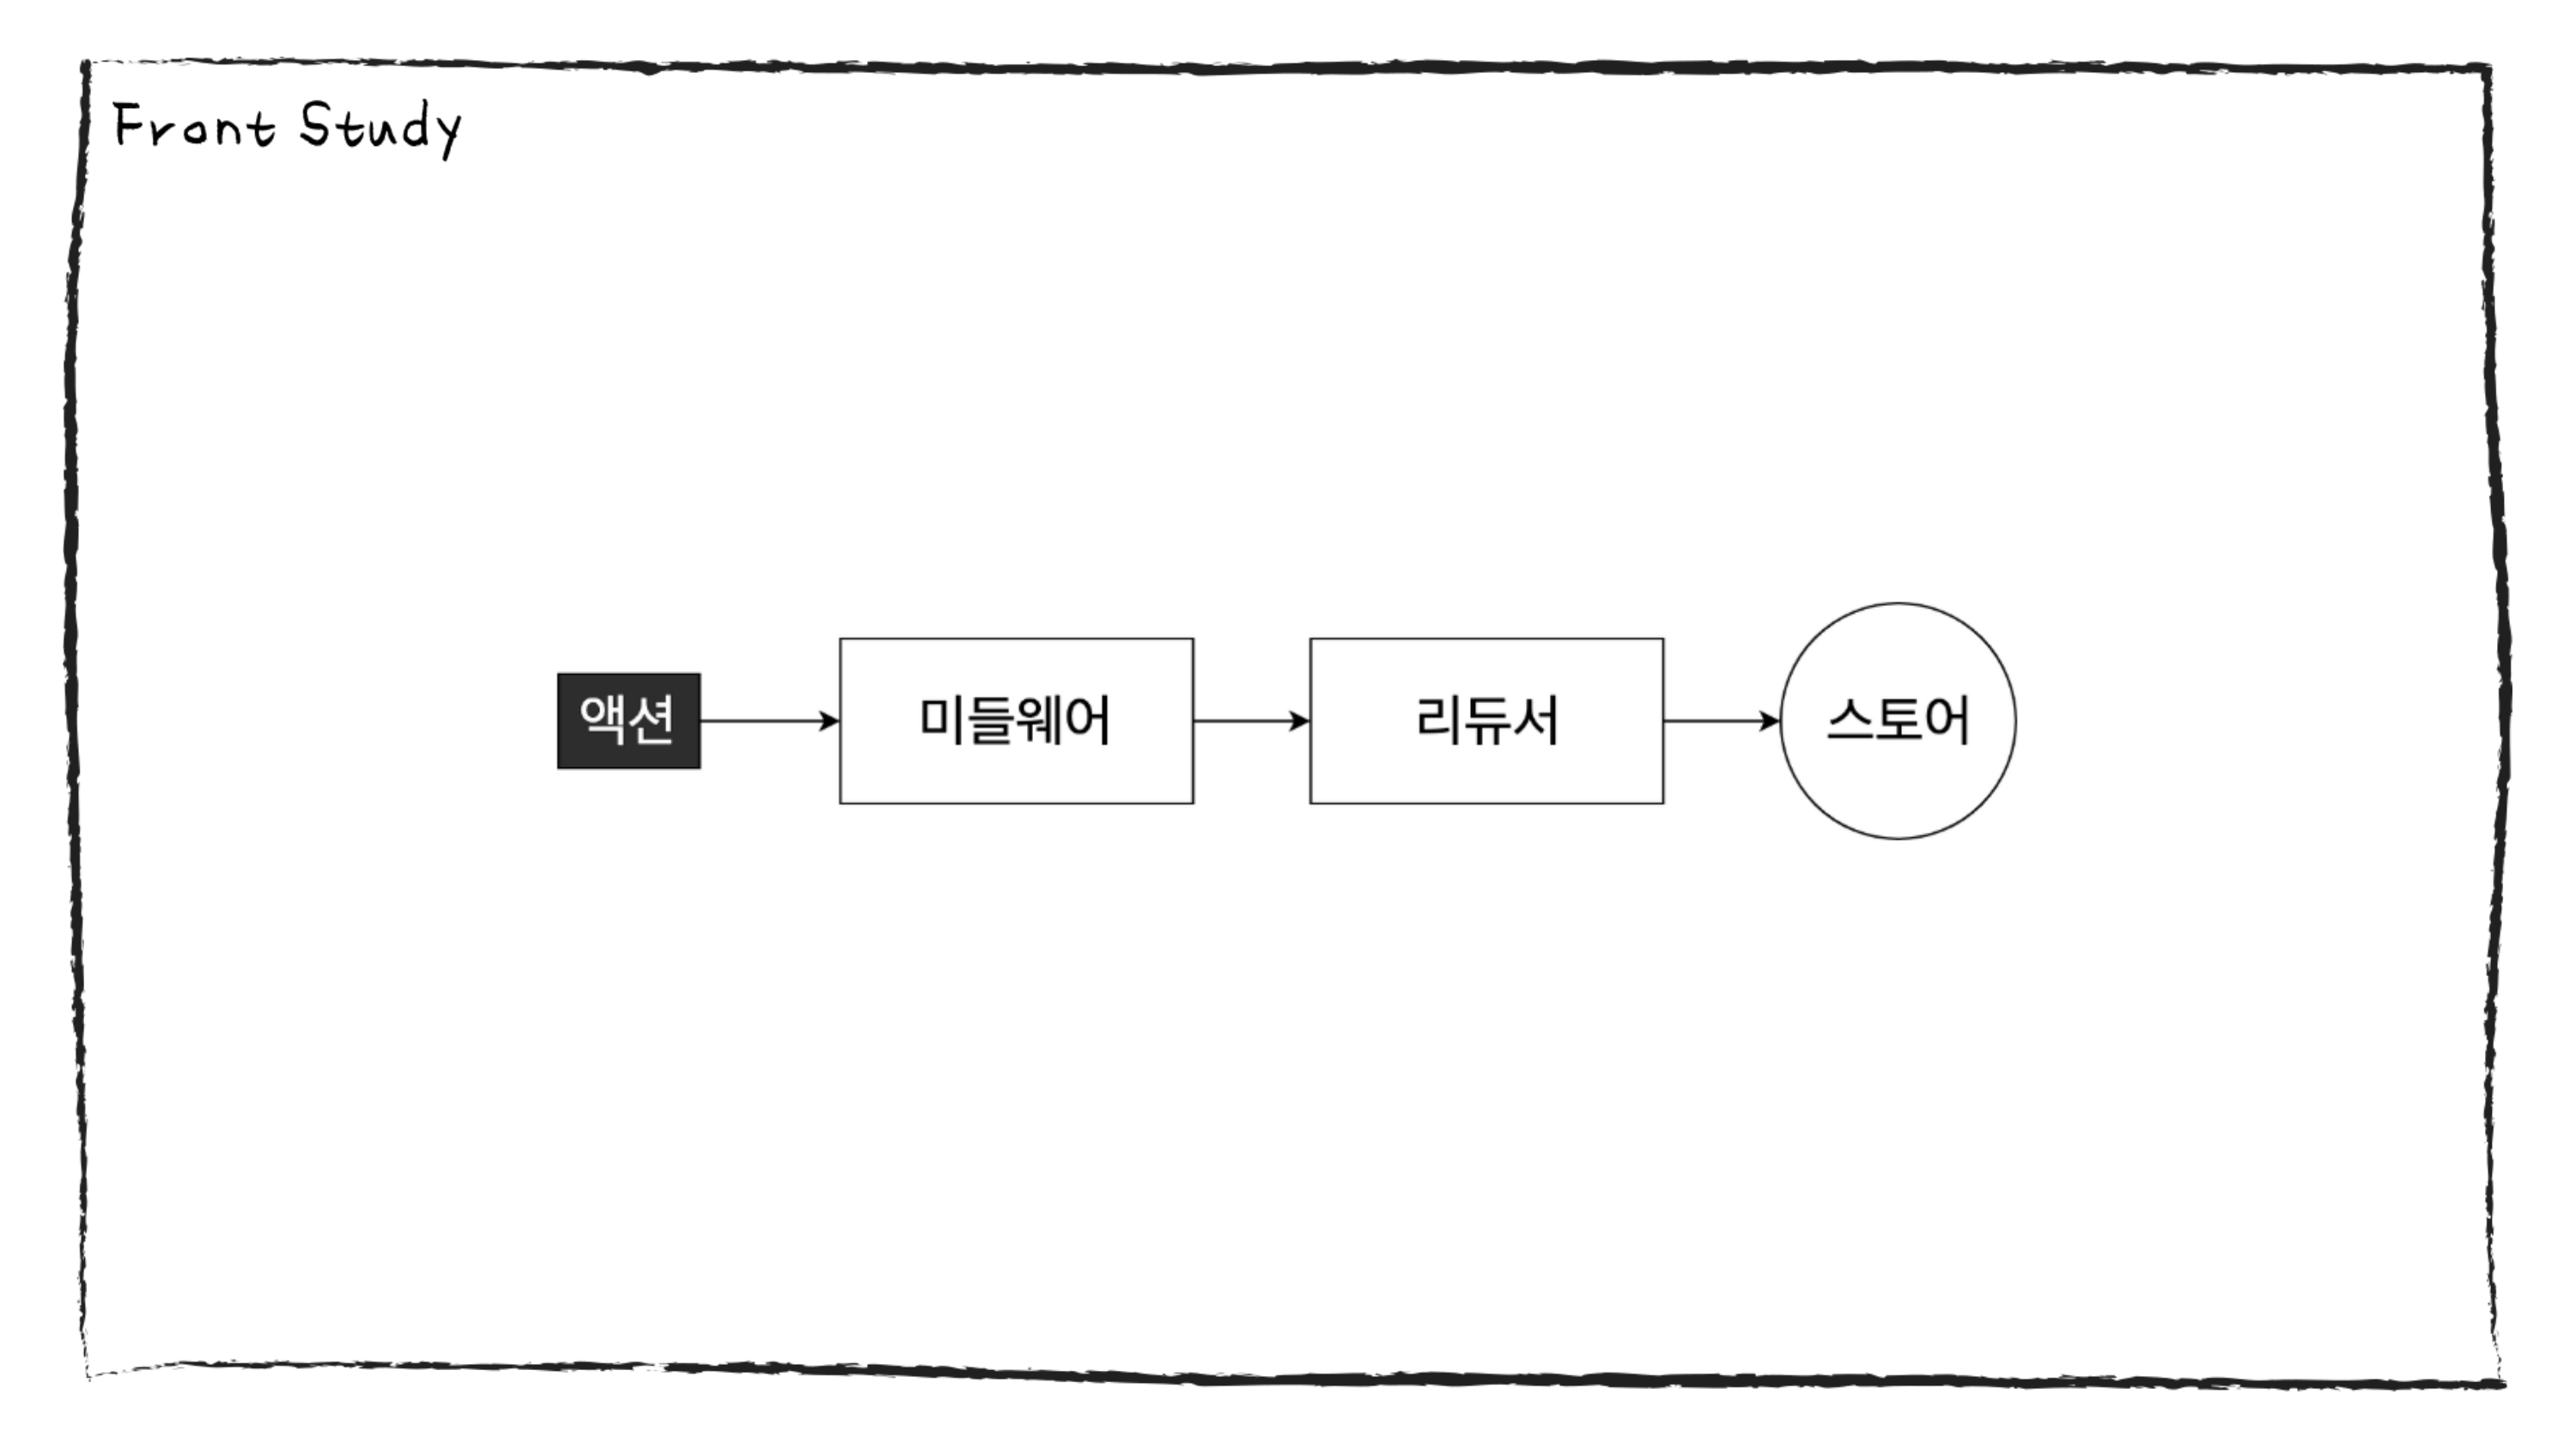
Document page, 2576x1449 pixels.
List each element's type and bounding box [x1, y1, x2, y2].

picture [0, 70, 485, 193]
picture [519, 591, 2057, 858]
text_box [63, 56, 2513, 1392]
